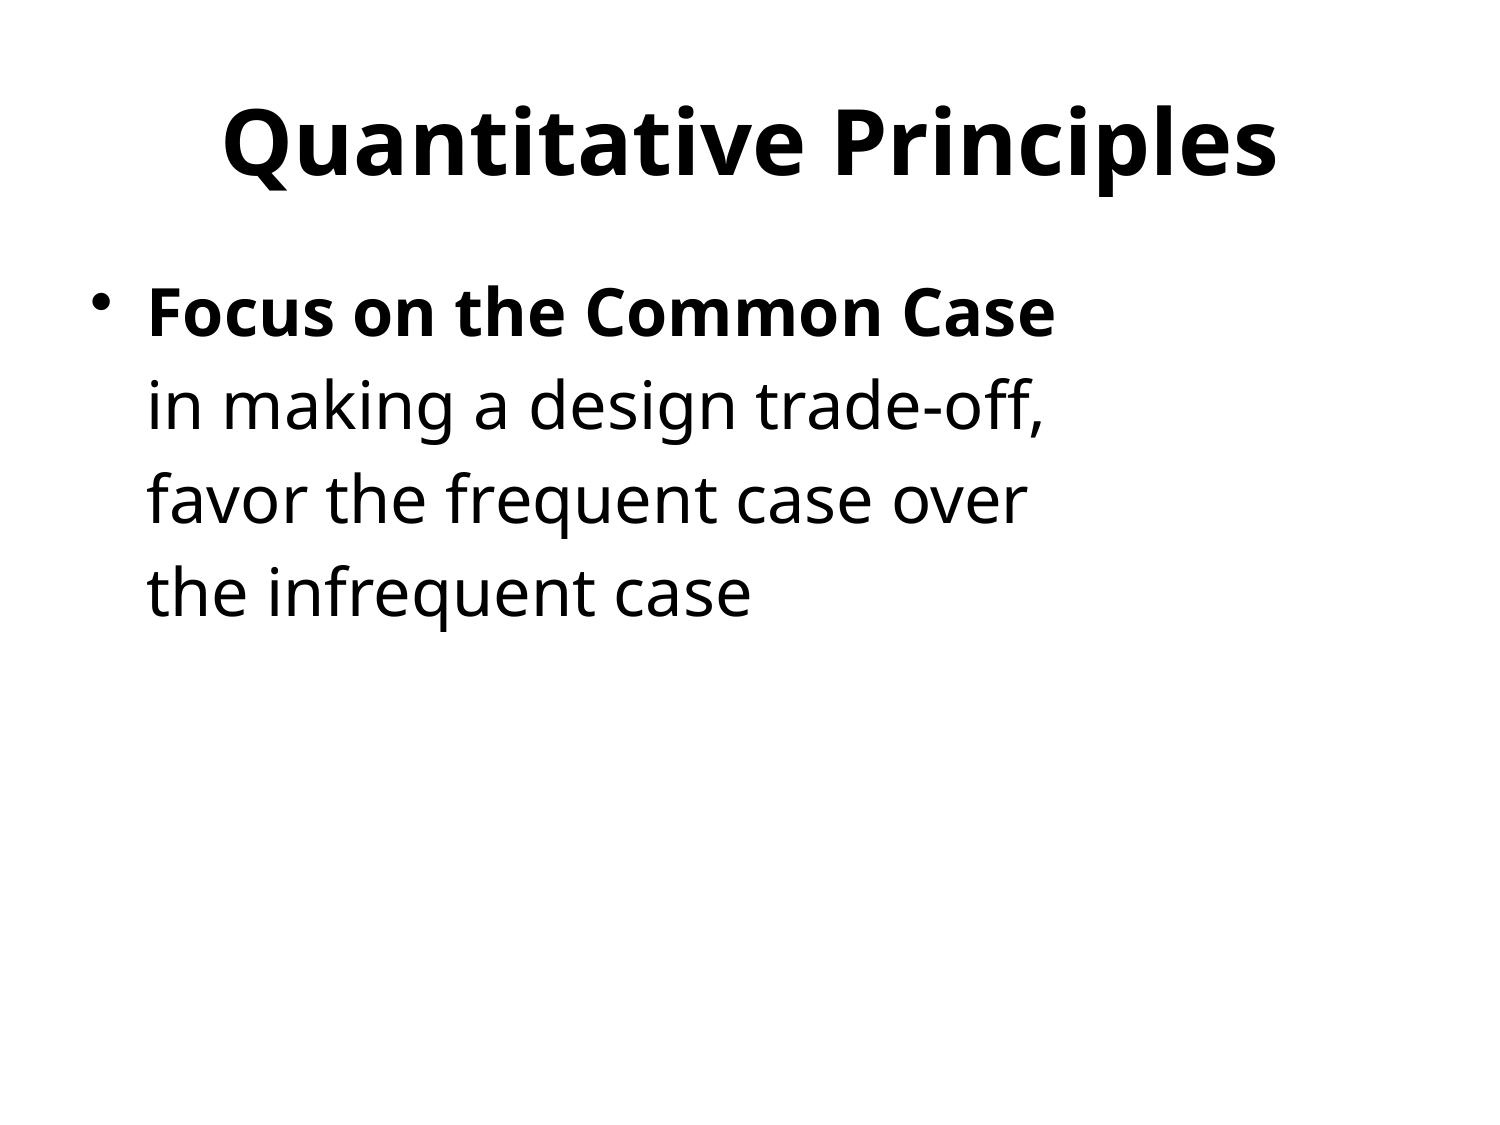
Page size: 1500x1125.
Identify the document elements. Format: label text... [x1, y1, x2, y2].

title Quantitative Principles [0, 45, 1500, 233]
list Focus on the Common Case in making a design trade-off, favor the frequent case over the infrequent case [75, 262, 1500, 1125]
